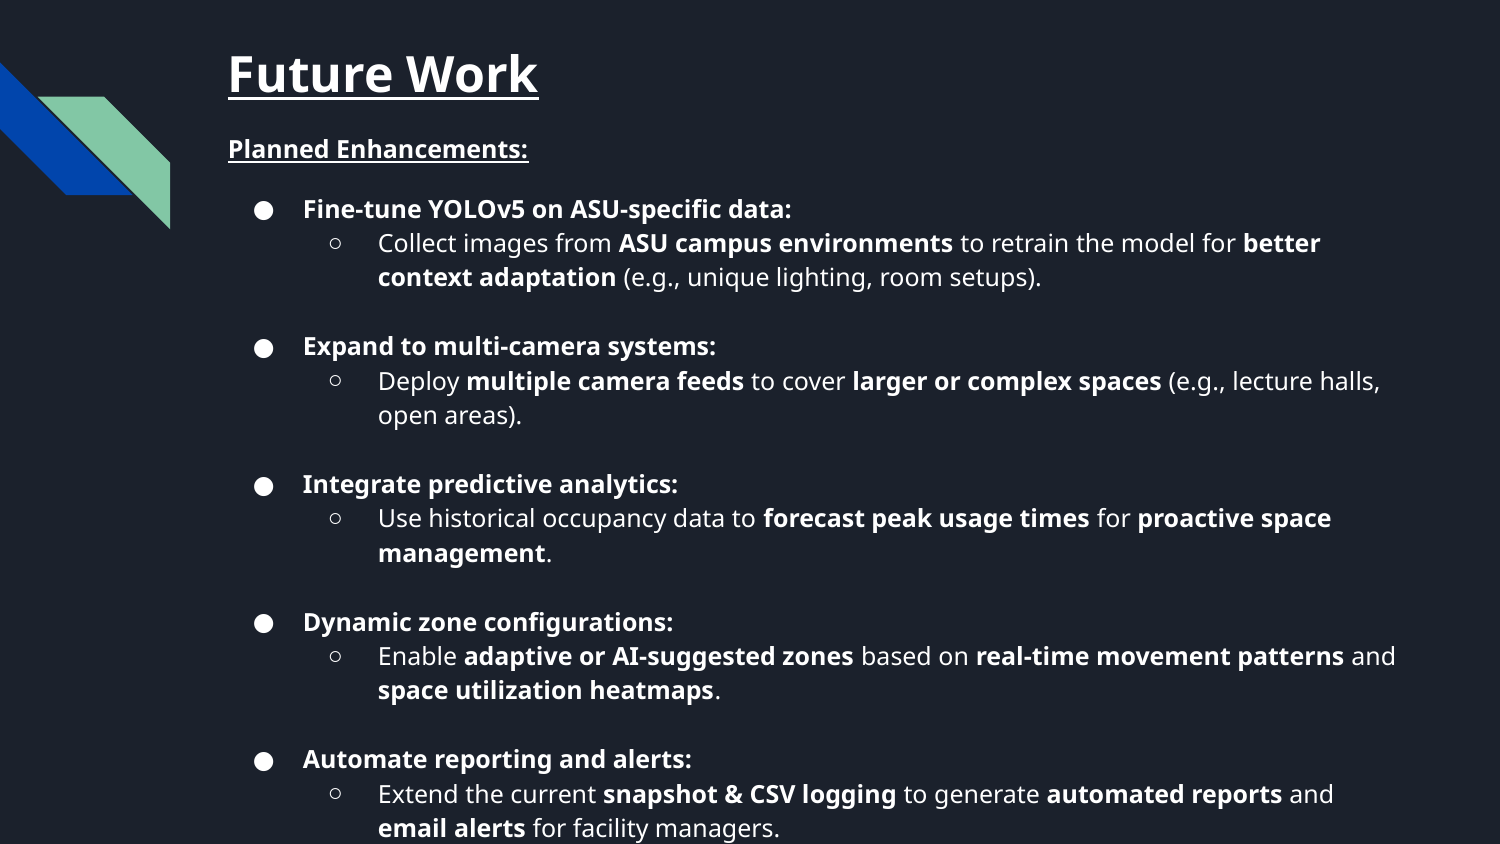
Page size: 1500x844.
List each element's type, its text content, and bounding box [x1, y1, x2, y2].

list Planned Enhancements: Fine-tune YOLOv5 on ASU-specific data: Collect images from ASU campus environments to retrain the model for better context adaptation (e.g., unique lighting, room setups). Expand to multi-camera systems: Deploy multiple camera feeds to cover larger or complex spaces (e.g., lecture halls, open areas). Integrate predictive analytics: Use historical occupancy data to forecast peak usage times for proactive space management. Dynamic zone configurations: Enable adaptive or AI-suggested zones based on real-time movement patterns and space utilization heatmaps. Automate reporting and alerts: Extend the current snapshot & CSV logging to generate automated reports and email alerts for facility managers. [212, 114, 1418, 844]
title Future Work [212, 27, 1368, 114]
